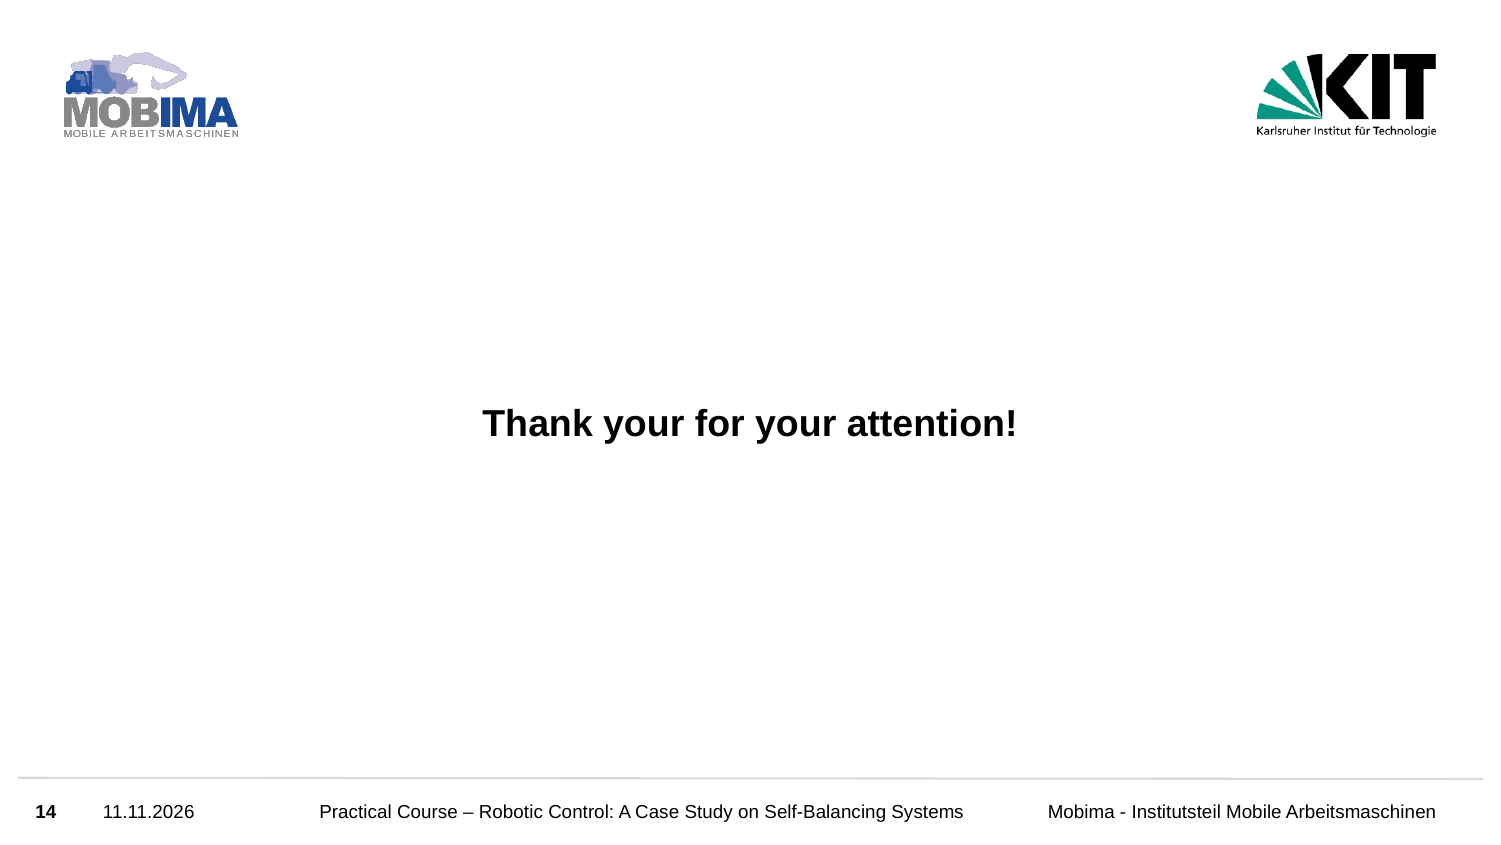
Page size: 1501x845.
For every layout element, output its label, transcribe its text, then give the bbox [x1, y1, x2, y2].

text_box Thank your for your attention! [359, 391, 1141, 452]
slide_number 14 [35, 778, 89, 844]
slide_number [102, 778, 272, 844]
picture [1257, 54, 1436, 137]
picture [64, 52, 238, 137]
